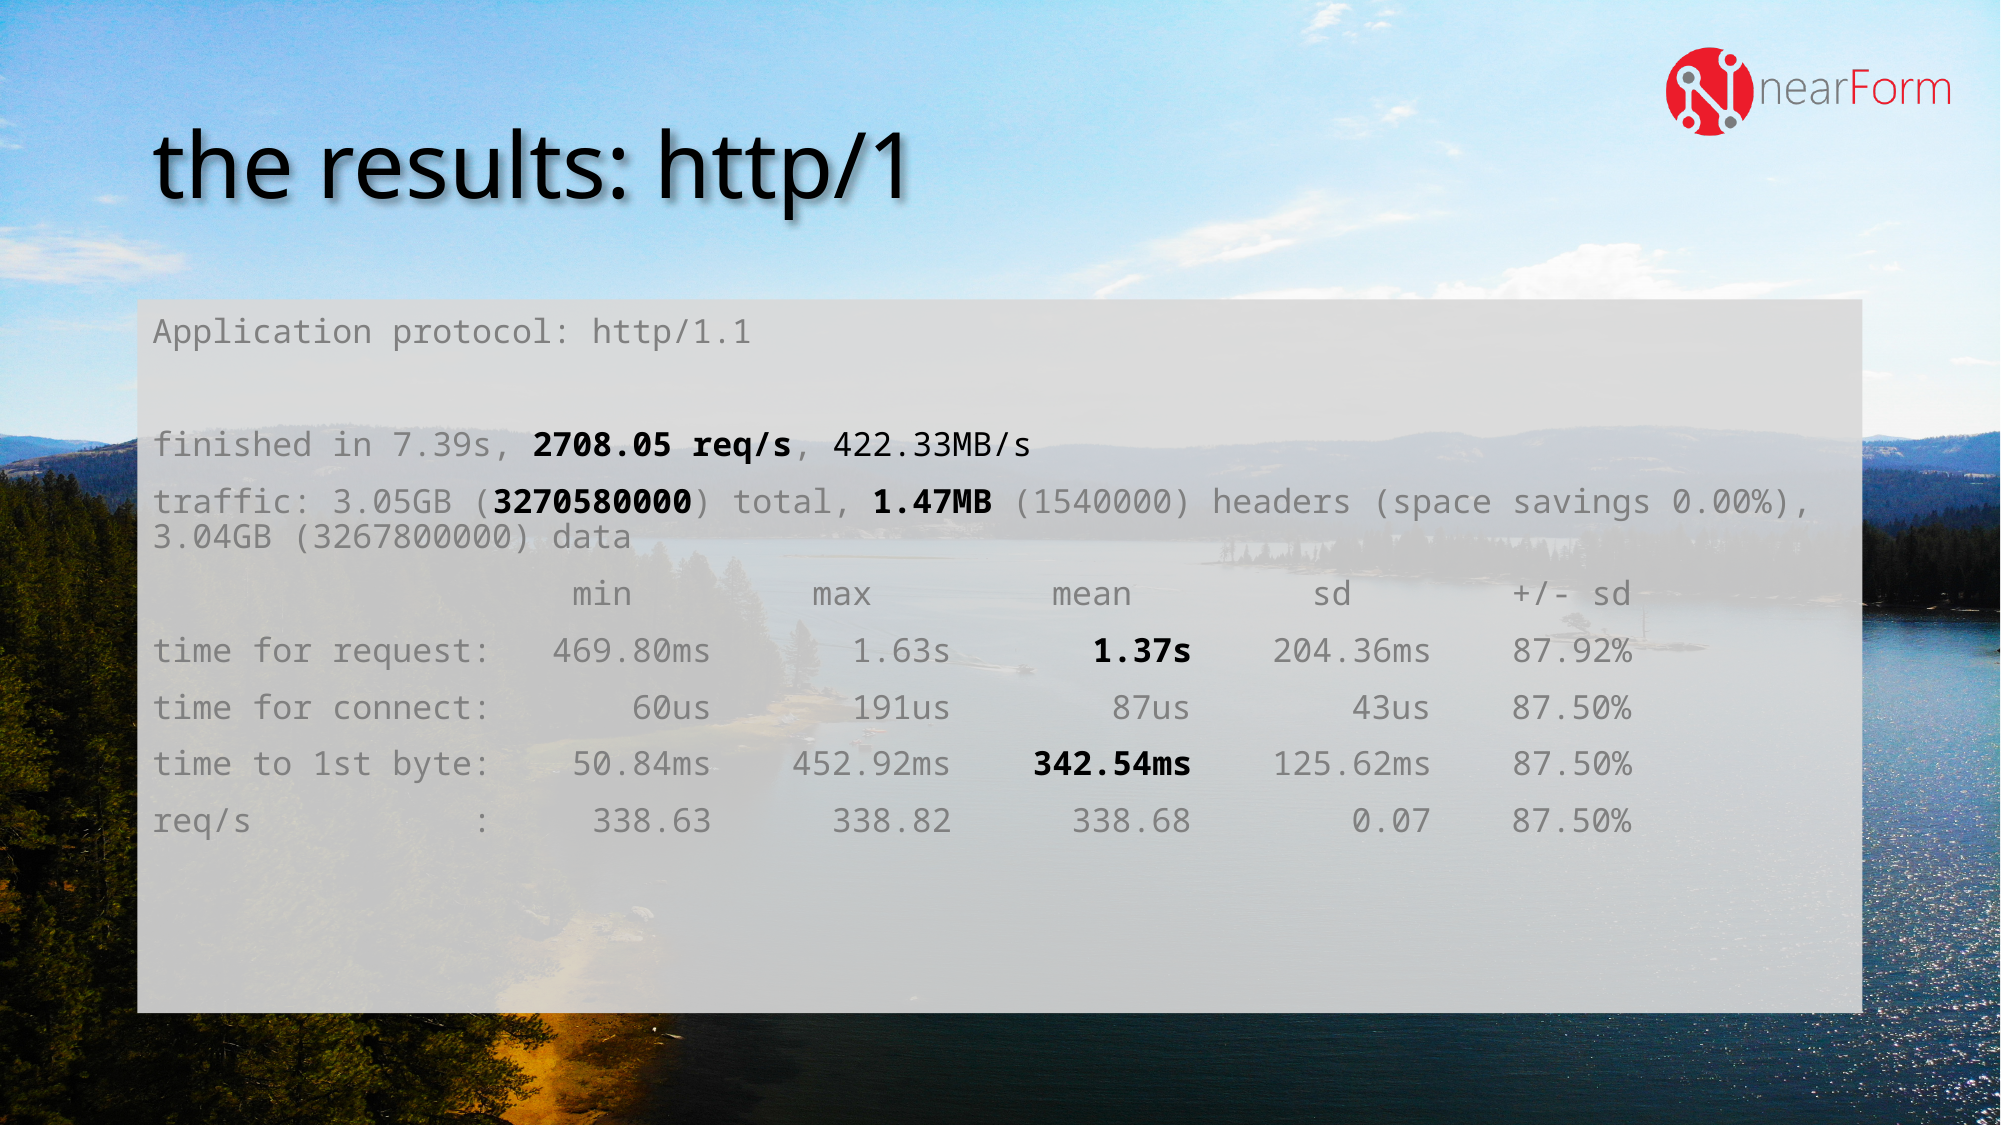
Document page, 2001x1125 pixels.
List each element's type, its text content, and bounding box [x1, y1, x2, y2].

picture [0, 0, 2001, 1125]
title the results: http/1 [137, 59, 1863, 278]
list Application protocol: http/1.1 finished in 7.39s, 2708.05 req/s, 422.33MB/s traffic: 3.05GB (3270580000) total, 1.47MB (1540000) headers (space savings 0.00%), 3.04GB (3267800000) data min max mean sd +/- sd time for request: 469.80ms 1.63s 1.37s 204.36ms 87.92% time for connect: 60us 191us 87us 43us 87.50% time to 1st byte: 50.84ms 452.92ms 342.54ms 125.62ms 87.50% req/s : 338.63 338.82 338.68 0.07 87.50% [137, 299, 1863, 1014]
